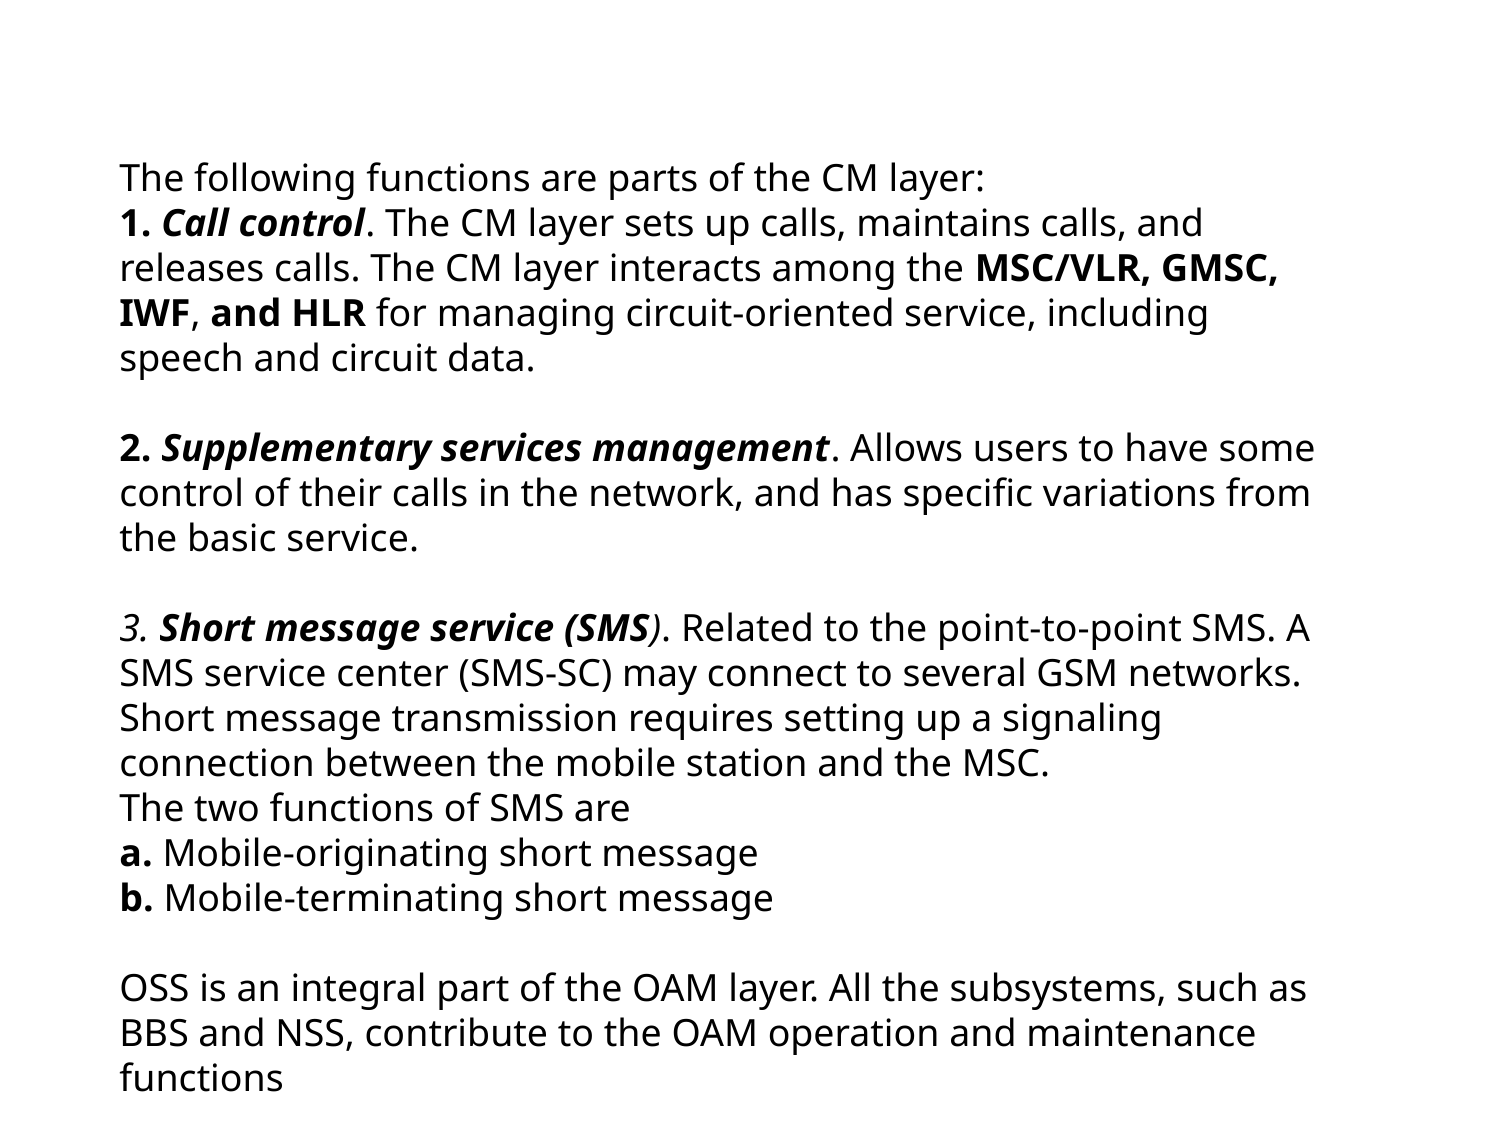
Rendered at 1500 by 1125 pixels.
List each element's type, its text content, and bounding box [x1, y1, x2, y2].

text_box The following functions are parts of the CM layer: 1. Call control. The CM layer sets up calls, maintains calls, and releases calls. The CM layer interacts among the MSC/VLR, GMSC, IWF, and HLR for managing circuit-oriented service, including speech and circuit data. 2. Supplementary services management. Allows users to have some control of their calls in the network, and has specific variations from the basic service. 3. Short message service (SMS). Related to the point-to-point SMS. A SMS service center (SMS-SC) may connect to several GSM networks. Short message transmission requires setting up a signaling connection between the mobile station and the MSC. The two functions of SMS are a. Mobile-originating short message b. Mobile-terminating short message OSS is an integral part of the OAM layer. All the subsystems, such as BBS and NSS, contribute to the OAM operation and maintenance functions [104, 146, 1334, 1125]
